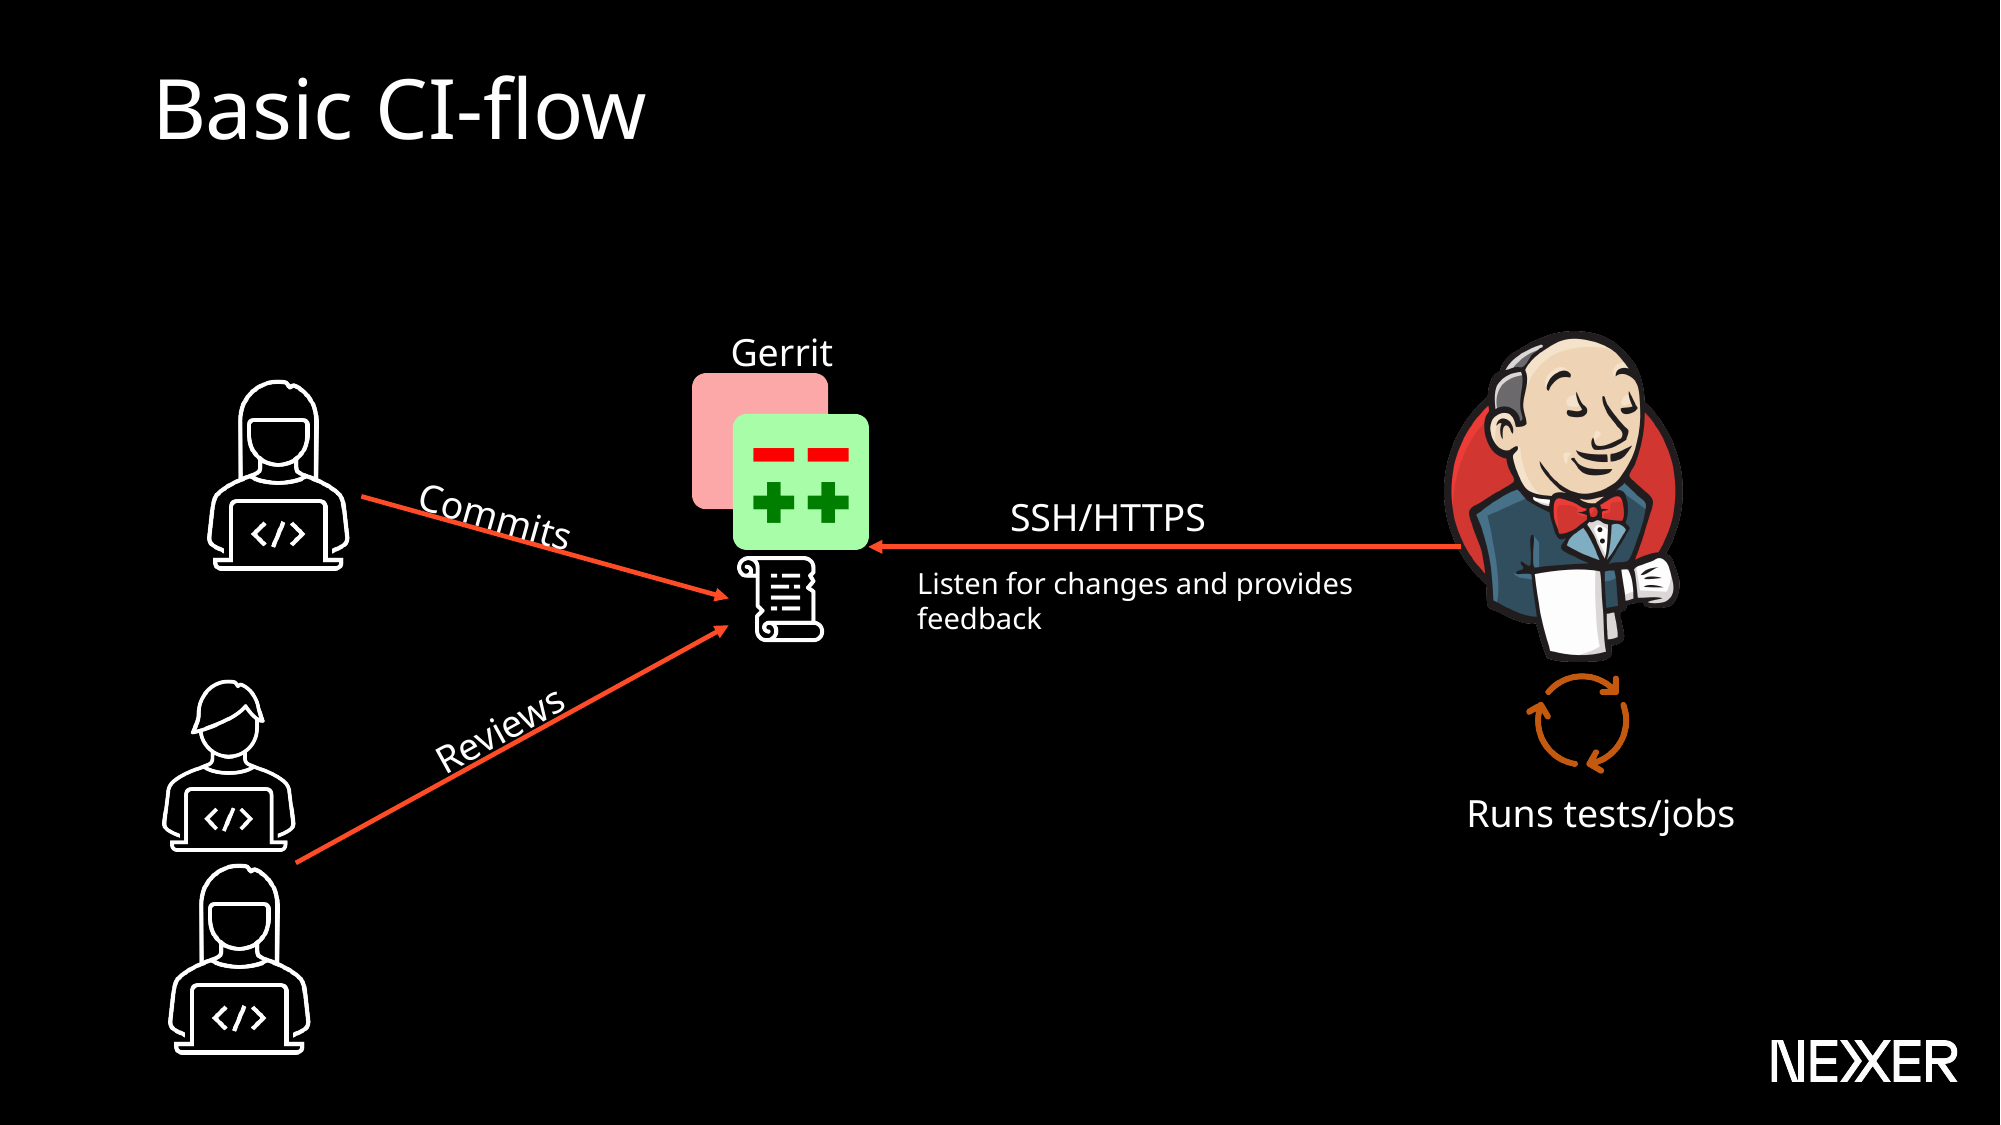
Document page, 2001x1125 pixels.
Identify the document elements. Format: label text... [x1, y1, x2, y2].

text_box Gerrit [715, 322, 856, 373]
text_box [295, 625, 729, 863]
picture [1444, 331, 1683, 797]
text_box Basic CI-flow [137, 59, 1863, 278]
picture [131, 661, 347, 1059]
text_box Runs tests/jobs [1451, 782, 1758, 843]
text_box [361, 496, 729, 599]
picture [692, 373, 869, 651]
text_box SSH/HTTPS [995, 486, 1249, 546]
picture [170, 359, 386, 575]
text_box Commits [403, 461, 534, 496]
text_box Listen for changes and provides feedback [902, 558, 1432, 643]
